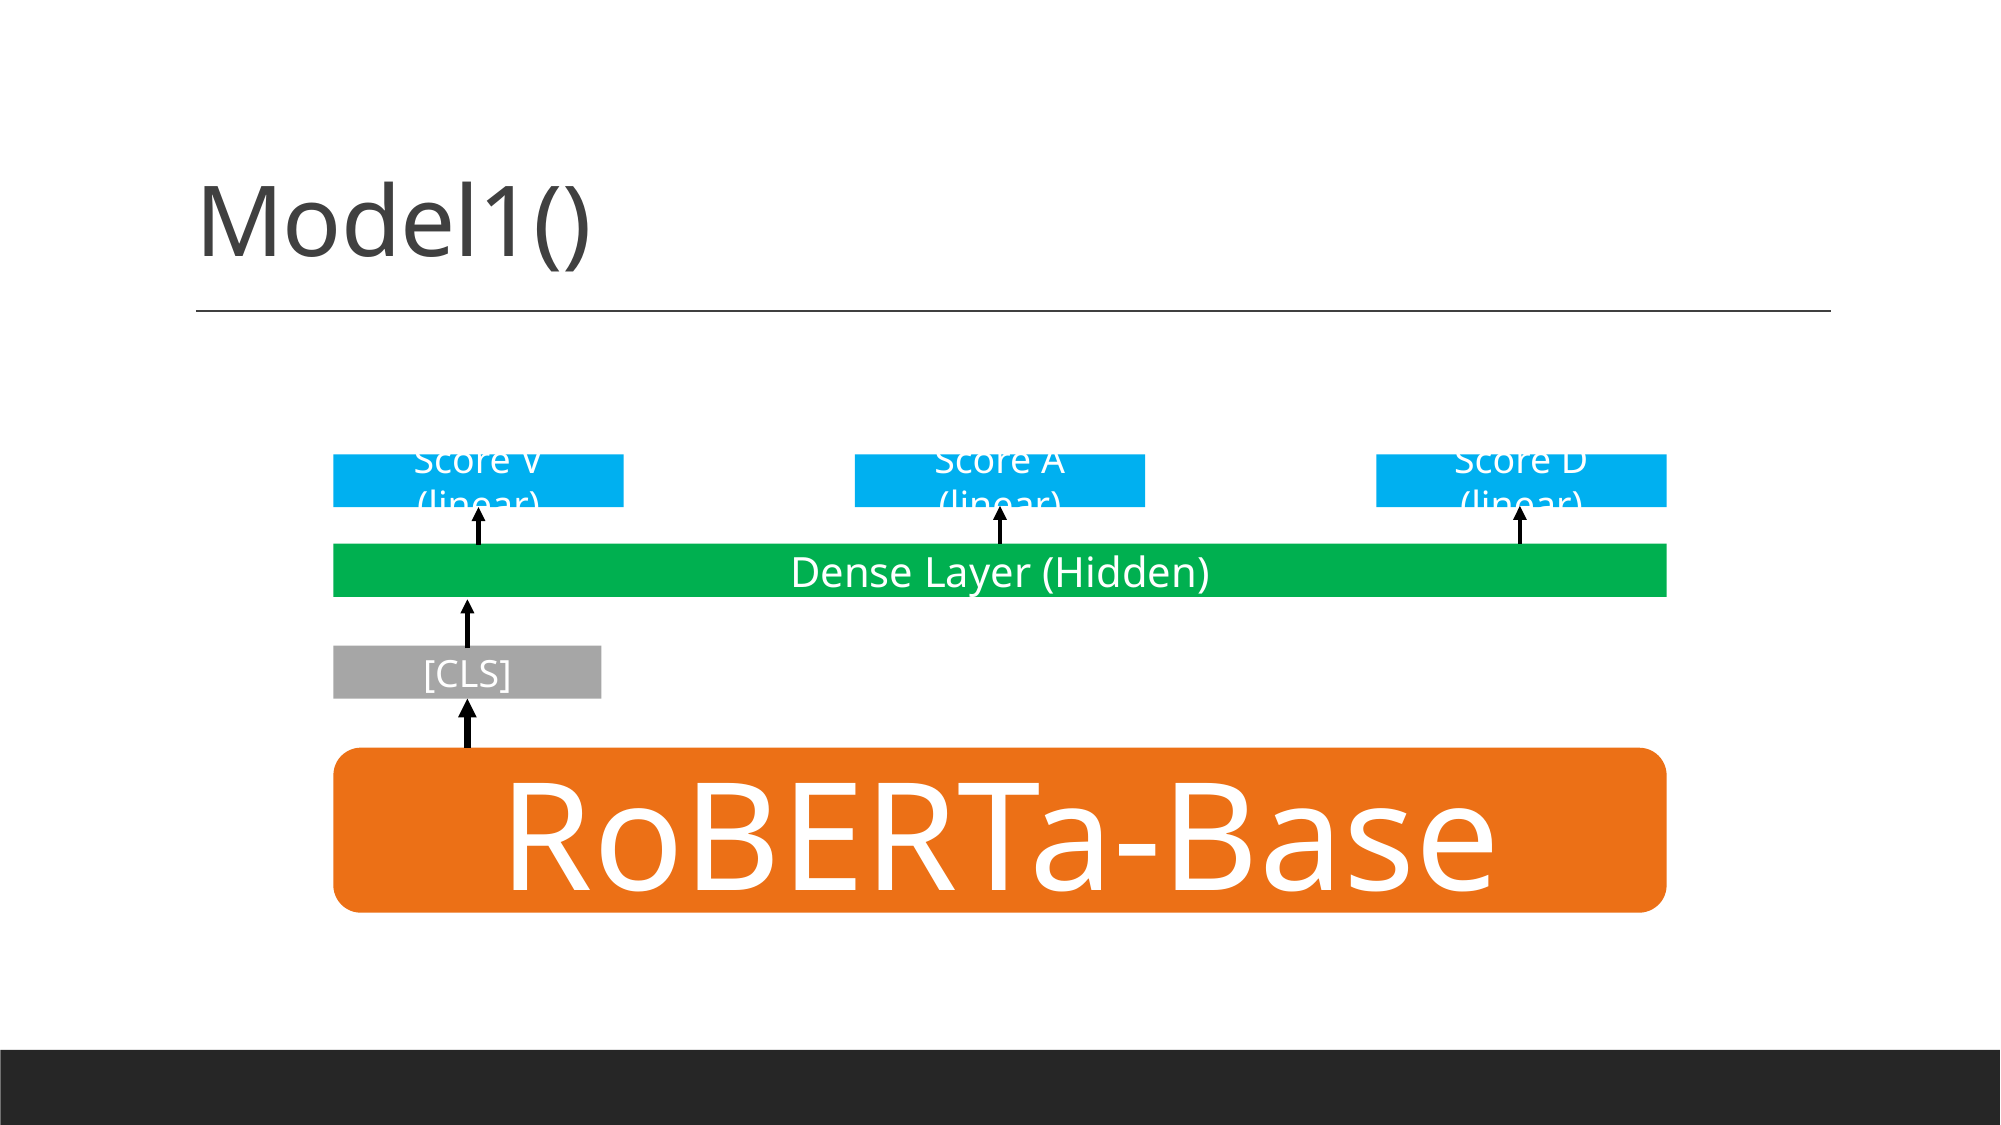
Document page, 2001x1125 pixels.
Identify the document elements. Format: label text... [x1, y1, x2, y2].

text_box Score A (linear) [853, 453, 1146, 508]
text_box RoBERTa-Base [332, 746, 1668, 914]
text_box [CLS] [332, 644, 603, 700]
text_box Score D (linear) [1375, 453, 1668, 508]
text_box Score V (linear) [332, 453, 625, 508]
text_box Dense Layer (Hidden) [332, 542, 1668, 598]
